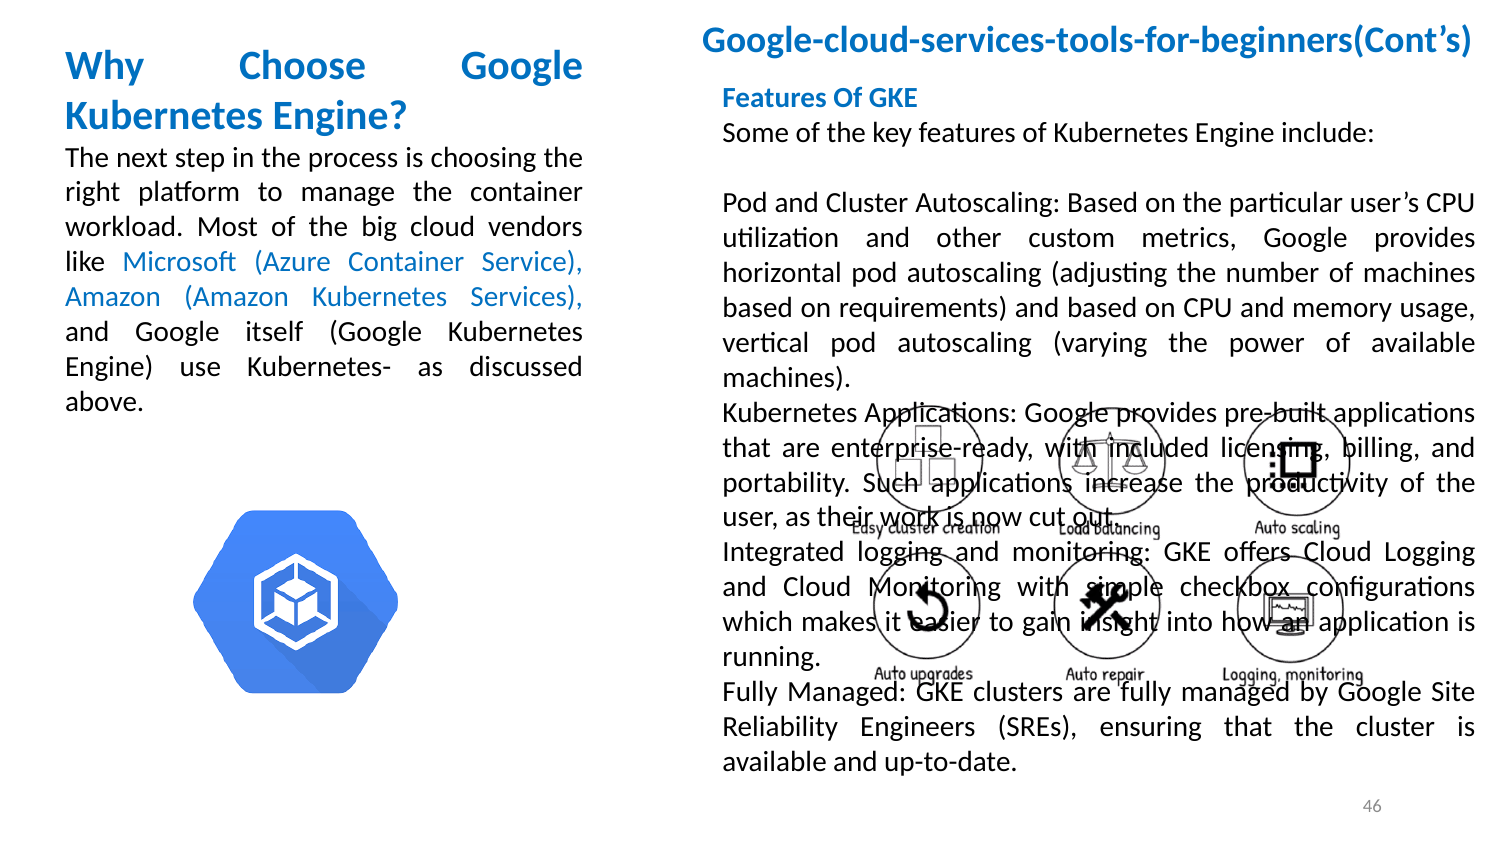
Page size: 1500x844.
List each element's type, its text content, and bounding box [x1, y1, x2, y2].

slide_number 46 [1059, 785, 1397, 827]
picture [823, 398, 1397, 704]
text_box Features Of GKE Some of the key features of Kubernetes Engine include: Pod and Cluster Autoscaling: Based on the particular user’s CPU utilization and other custom metrics, Google provides horizontal pod autoscaling (adjusting the number of machines based on requirements) and based on CPU and memory usage, vertical pod autoscaling (varying the power of available machines). Kubernetes Applications: Google provides pre-built applications that are enterprise-ready, with included licensing, billing, and portability. Such applications increase the productivity of the user, as their work is now cut out. Integrated logging and monitoring: GKE offers Cloud Logging and Cloud Monitoring with simple checkbox configurations which makes it easier to gain insight into how an application is running. Fully Managed: GKE clusters are fully managed by Google Site Reliability Engineers (SREs), ensuring that the cluster is available and up-to-date. [707, 70, 1491, 785]
picture [193, 499, 398, 704]
text_box Why Choose Google Kubernetes Engine? The next step in the process is choosing the right platform to manage the container workload. Most of the big cloud vendors like Microsoft (Azure Container Service), Amazon (Amazon Kubernetes Services), and Google itself (Google Kubernetes Engine) use Kubernetes- as discussed above. [50, 30, 598, 425]
text_box Google-cloud-services-tools-for-beginners(Cont’s) [687, 7, 1489, 67]
